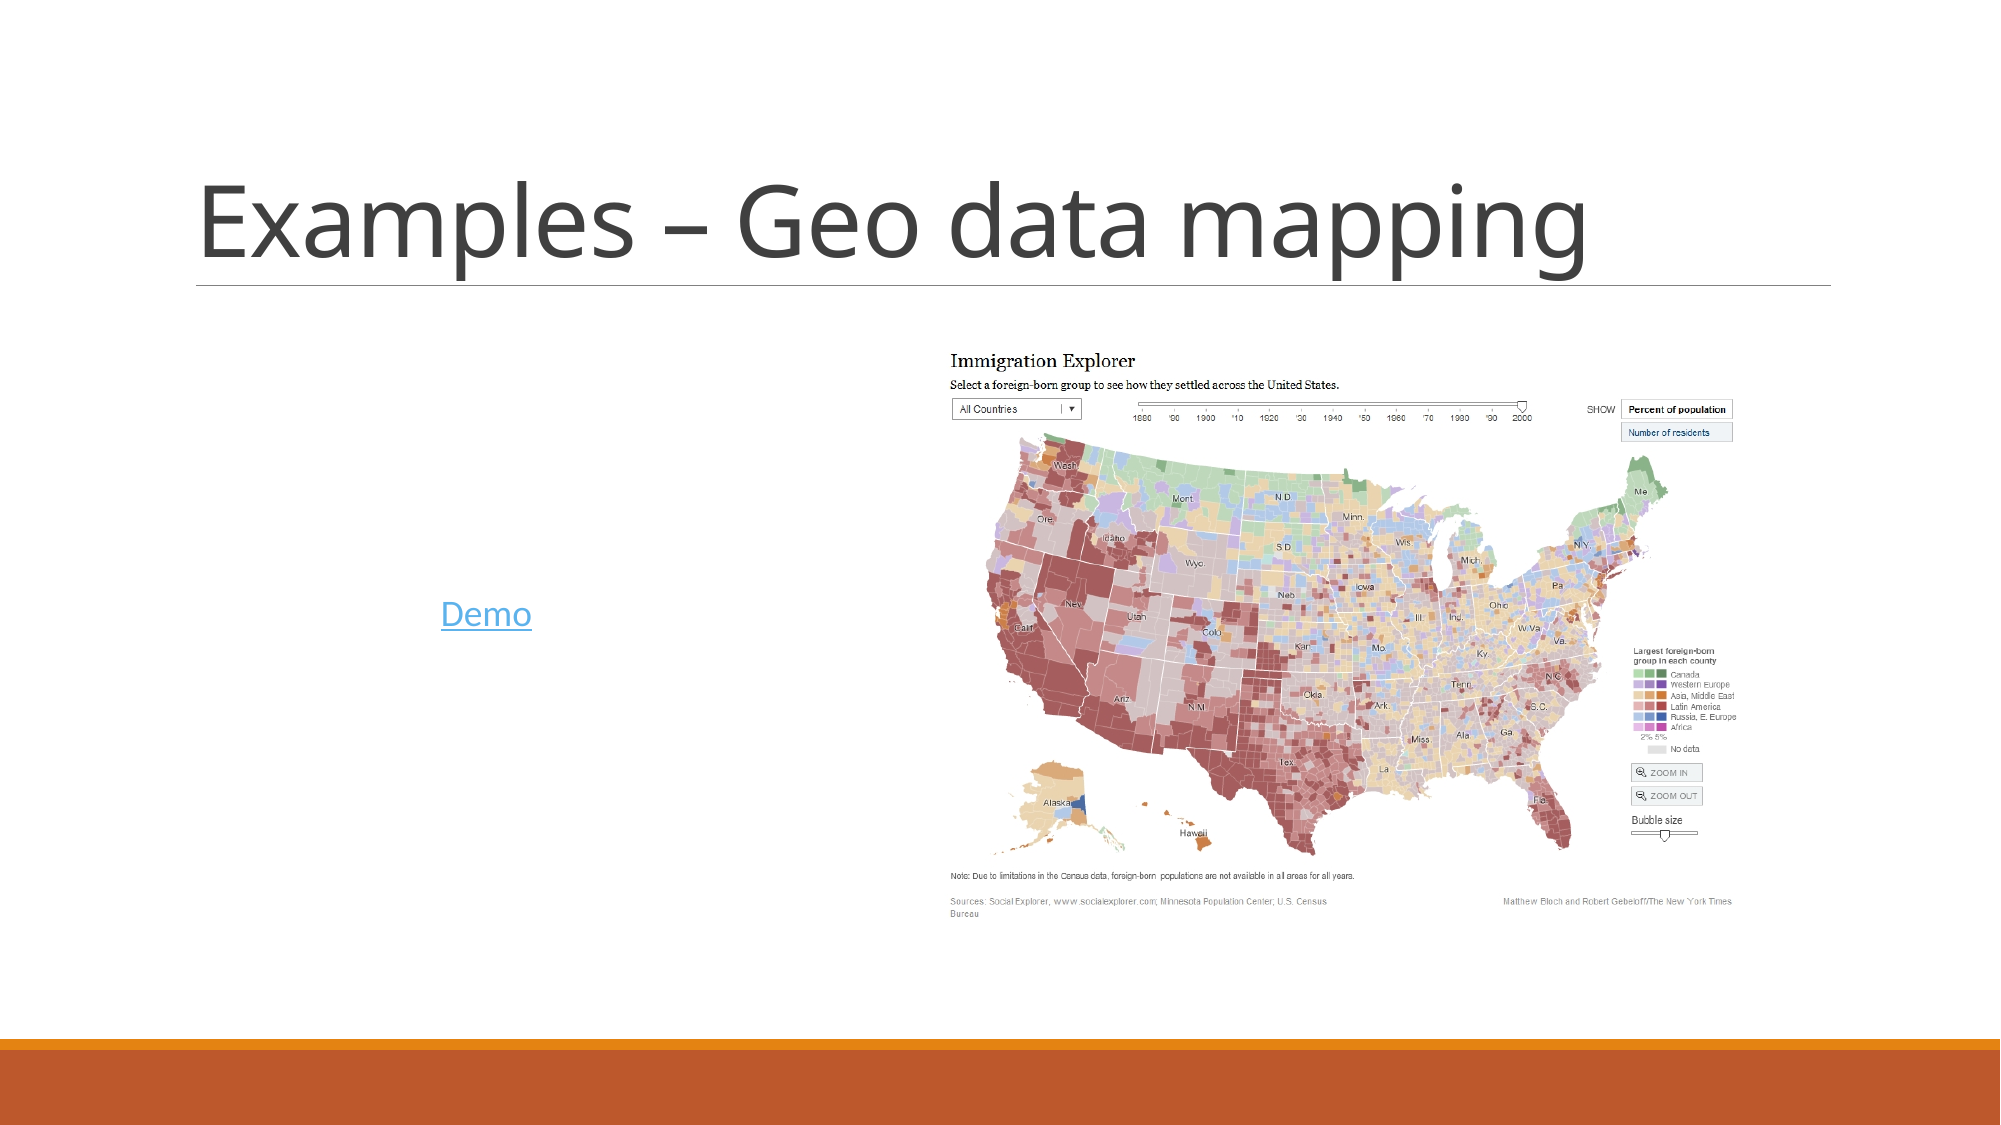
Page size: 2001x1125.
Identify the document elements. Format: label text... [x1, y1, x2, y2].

title Examples – Geo data mapping [180, 47, 1830, 285]
text_box Demo [440, 586, 747, 680]
picture [943, 337, 1739, 928]
